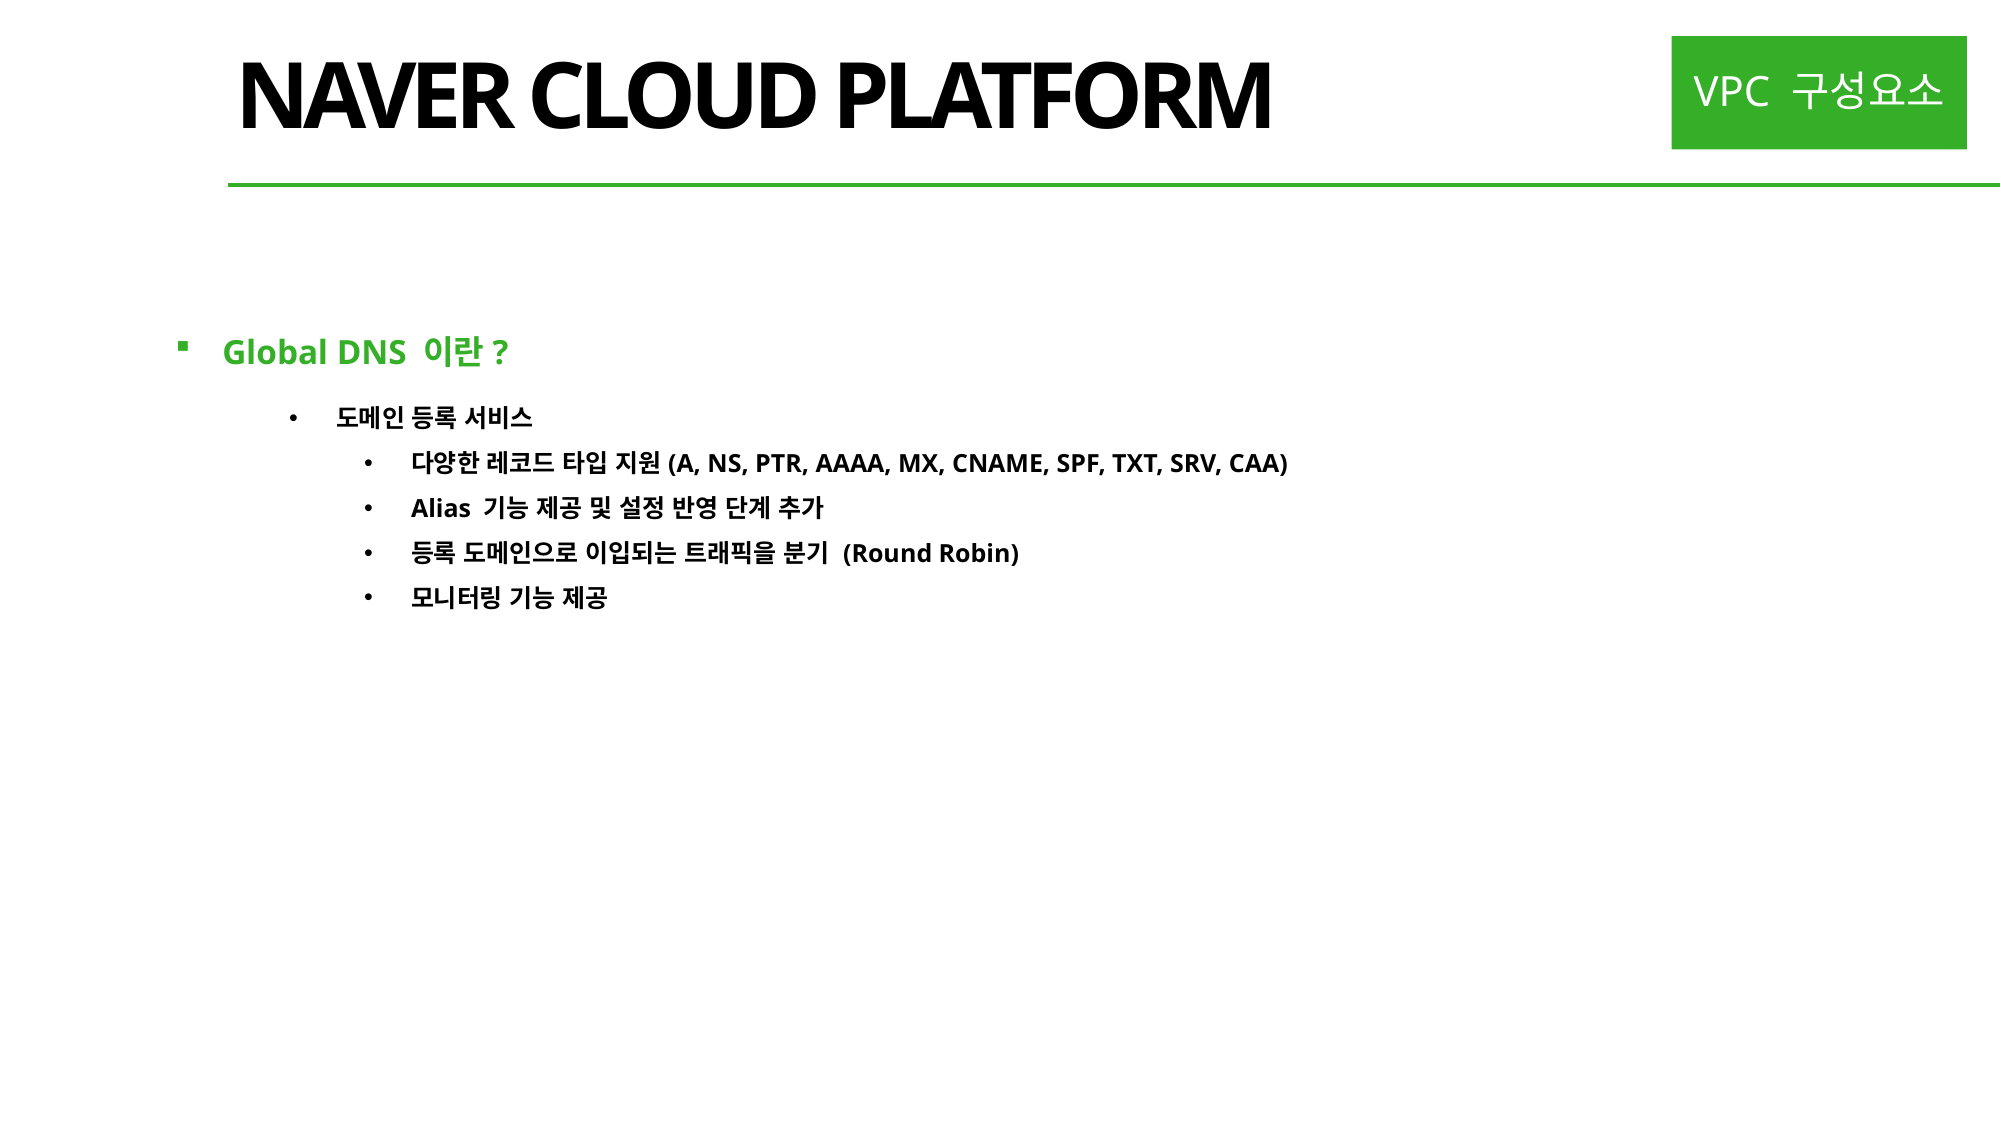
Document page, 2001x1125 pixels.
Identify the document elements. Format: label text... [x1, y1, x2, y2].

text_box NAVER CLOUD PLATFORM [220, 29, 1311, 155]
text_box VPC 구성요소 [1678, 57, 1960, 123]
text_box 도메인 등록 서비스 다양한 레코드 타입 지원(A, NS, PTR, AAAA, MX, CNAME, SPF, TXT, SRV, CAA) Alias 기능 제공 및 설정 반영 단계 추가 등록 도메인으로 이입되는 트래픽을 분기 (Round Robin) 모니터링 기능 제공 [274, 380, 1304, 620]
text_box Global DNS 이란? [160, 323, 717, 379]
text_box [1671, 35, 1968, 150]
